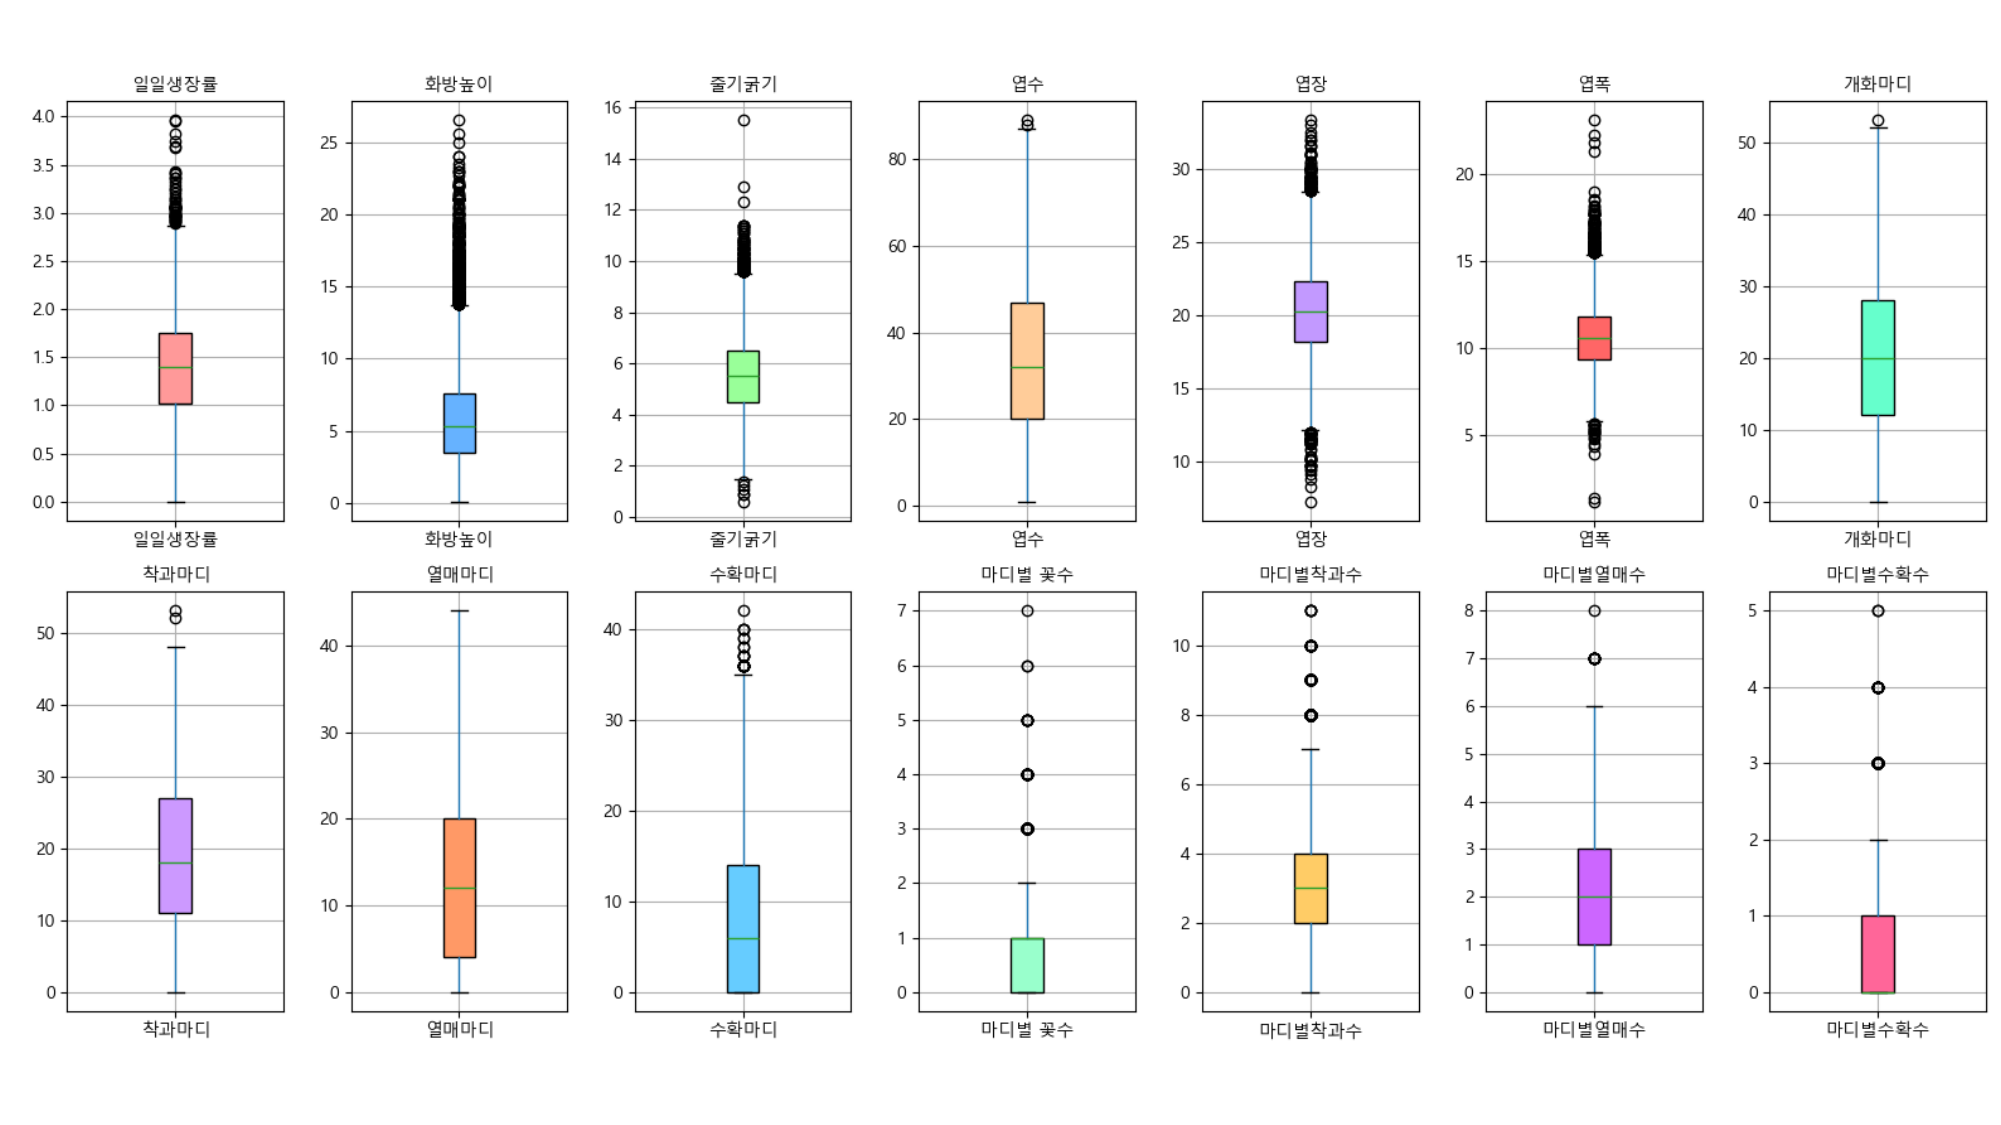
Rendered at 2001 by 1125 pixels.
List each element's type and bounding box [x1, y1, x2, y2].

picture [0, 67, 2000, 1058]
